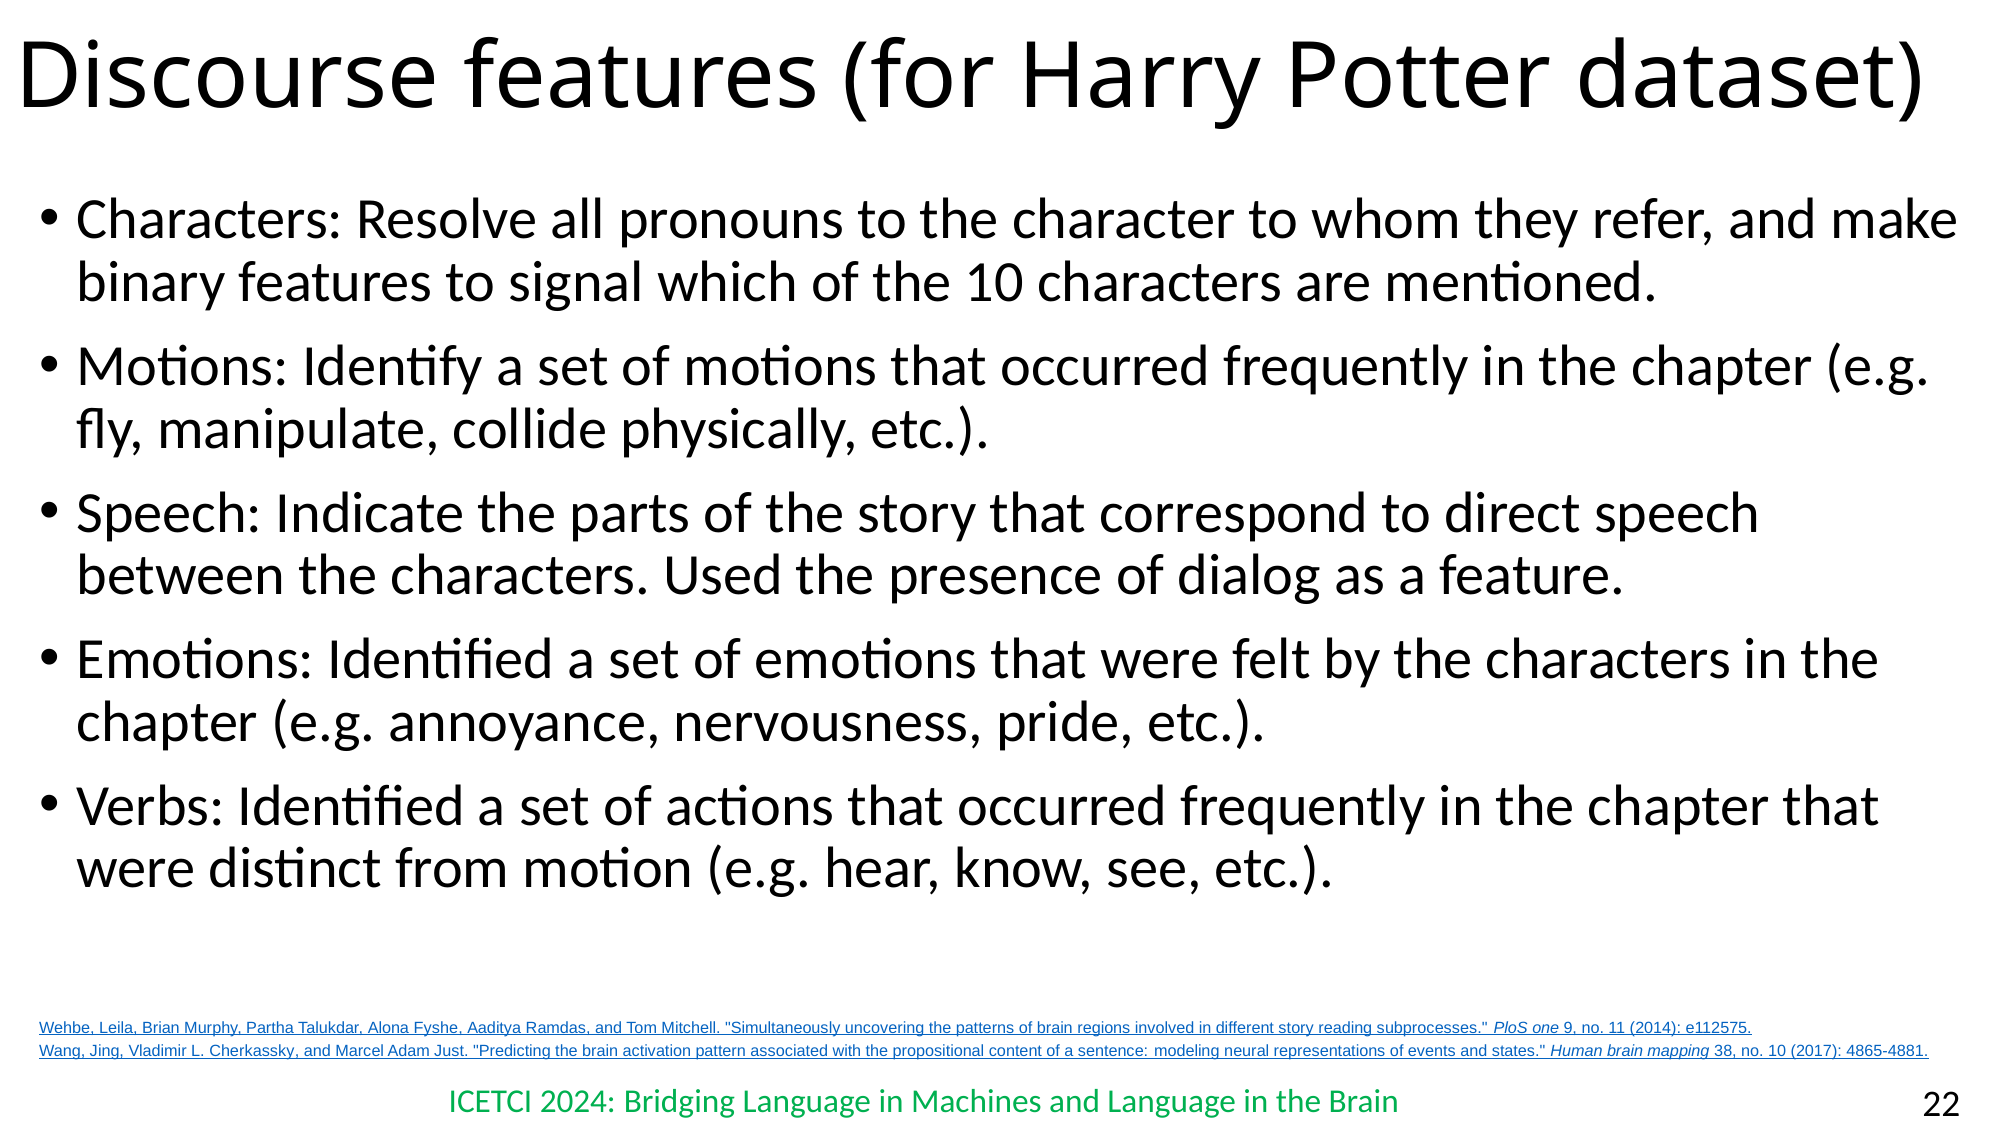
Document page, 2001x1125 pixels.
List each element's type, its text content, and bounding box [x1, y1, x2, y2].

title Discourse features (for Harry Potter dataset) [0, 0, 2000, 157]
list Characters: Resolve all pronouns to the character to whom they refer, and make binary features to signal which of the 10 characters are mentioned. Motions: Identify a set of motions that occurred frequently in the chapter (e.g. fly, manipulate, collide physically, etc.). Speech: Indicate the parts of the story that correspond to direct speech between the characters. Used the presence of dialog as a feature. Emotions: Identified a set of emotions that were felt by the characters in the chapter (e.g. annoyance, nervousness, pride, etc.). Verbs: Identified a set of actions that occurred frequently in the chapter that were distinct from motion (e.g. hear, know, see, etc.). [24, 181, 1975, 960]
slide_number 22 [1412, 1072, 1975, 1125]
list Wehbe, Leila, Brian Murphy, Partha Talukdar, Alona Fyshe, Aaditya Ramdas, and Tom Mitchell. "Simultaneously uncovering the patterns of brain regions involved in different story reading subprocesses." PloS one 9, no. 11 (2014): e112575. Wang, Jing, Vladimir L. Cherkassky, and Marcel Adam Just. "Predicting the brain activation pattern associated with the propositional content of a sentence: modeling neural representations of events and states." Human brain mapping 38, no. 10 (2017): 4865-4881. [24, 1011, 1975, 1072]
footer ICETCI 2024: Bridging Language in Machines and Language in the Brain [433, 1071, 1466, 1111]
